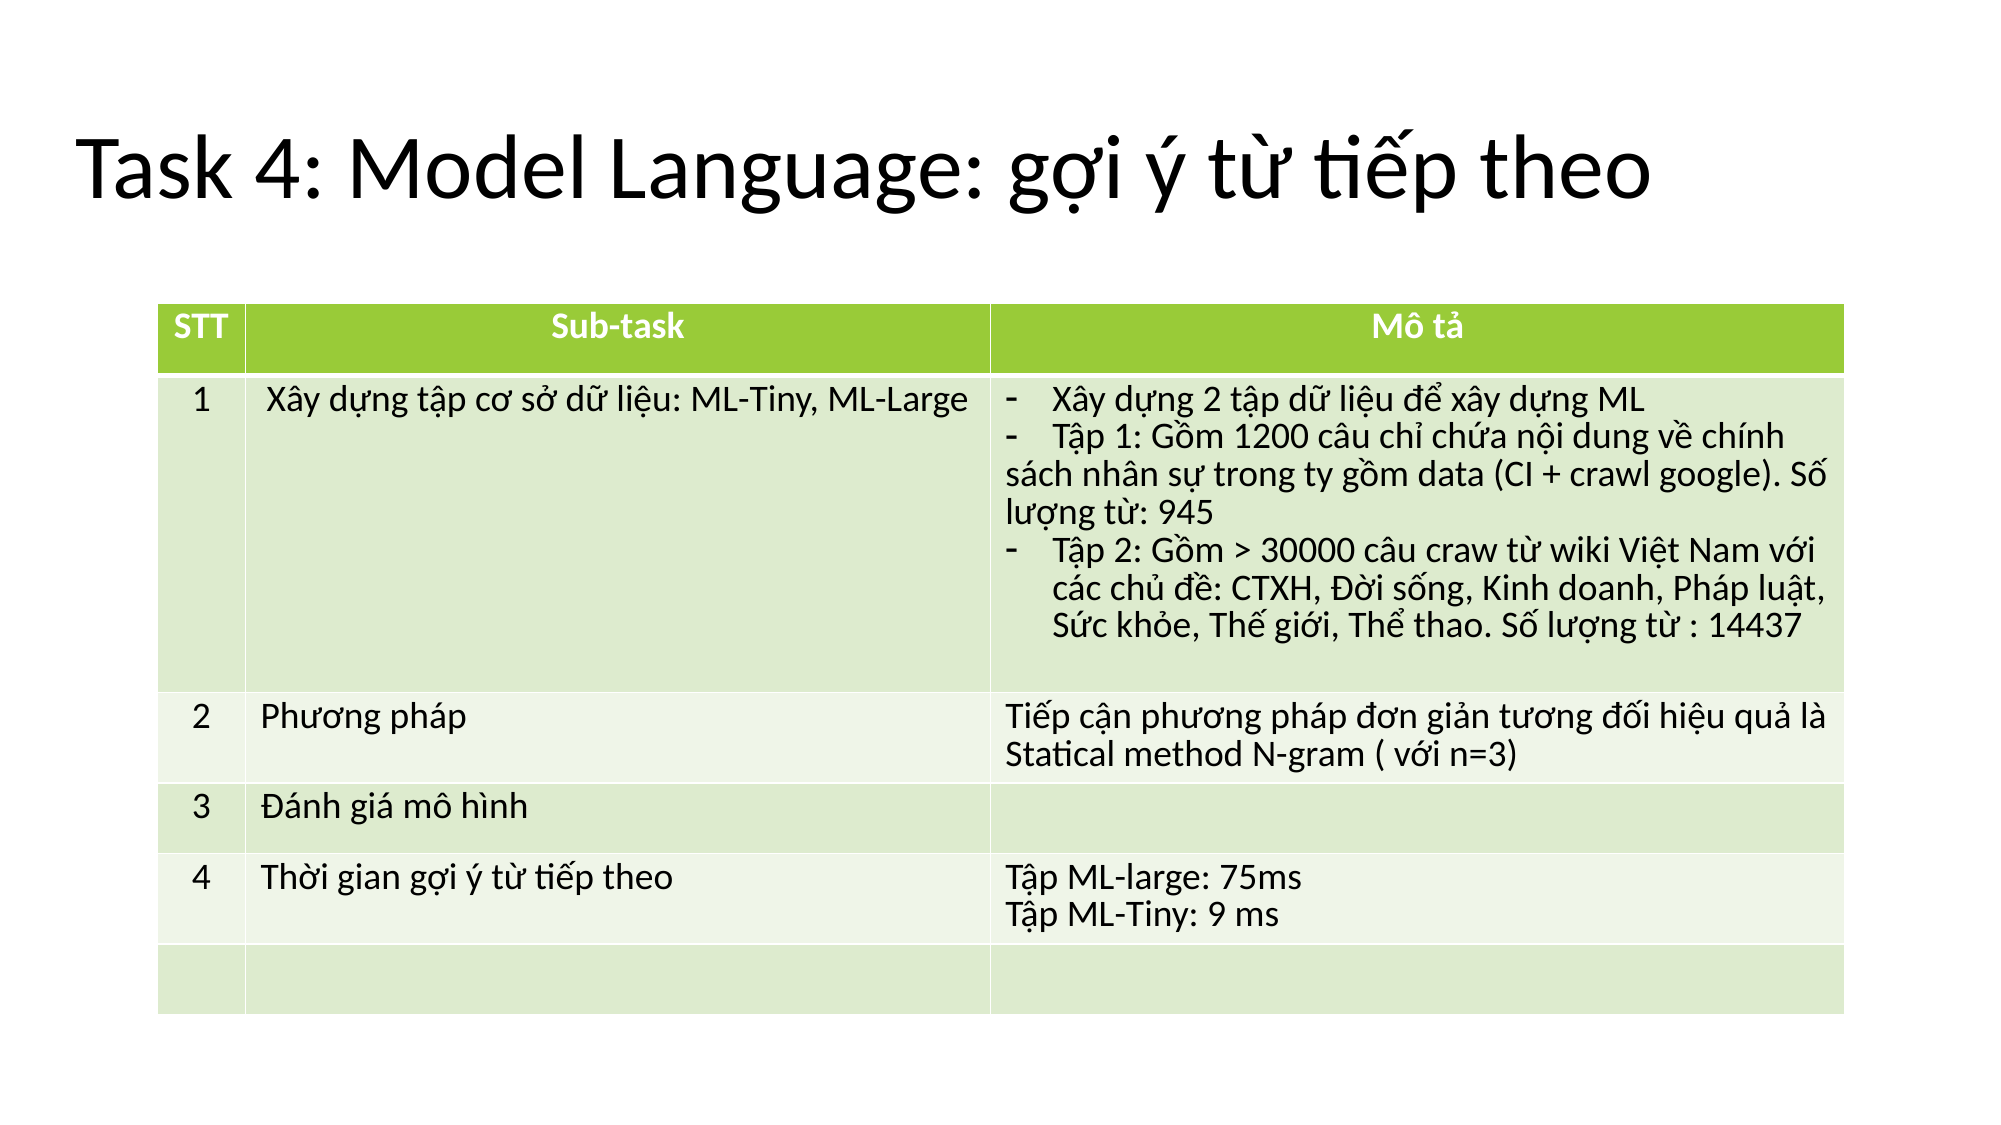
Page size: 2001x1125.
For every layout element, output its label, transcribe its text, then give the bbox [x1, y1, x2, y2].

table_cell Tiếp cận phương pháp đơn giản tương đối hiệu quả là Statical method N-gram ( với n=3) [991, 693, 1844, 782]
table_cell 4 [158, 854, 245, 943]
table_cell [246, 945, 990, 1014]
table_header Sub-task [246, 304, 990, 373]
table_cell Xây dựng tập cơ sở dữ liệu: ML-Tiny, ML-Large [246, 378, 990, 692]
table_cell 1 [158, 378, 245, 692]
table_cell [991, 784, 1844, 853]
table_cell Tập ML-large: 75ms Tập ML-Tiny: 9 ms [991, 854, 1844, 943]
table_header Mô tả [991, 304, 1844, 373]
table_cell Thời gian gợi ý từ tiếp theo [246, 854, 990, 943]
title Task 4: Model Language: gợi ý từ tiếp theo [60, 59, 1940, 278]
table_cell Đánh giá mô hình [246, 784, 990, 853]
table_header STT [158, 304, 245, 373]
table_cell 3 [158, 784, 245, 853]
table_cell Xây dựng 2 tập dữ liệu để xây dựng ML Tập 1: Gồm 1200 câu chỉ chứa nội dung về chính sách nhân sự trong ty gồm data (CI + crawl google). Số lượng từ: 945 Tập 2: Gồm > 30000 câu craw từ wiki Việt Nam với các chủ đề: CTXH, Đời sống, Kinh doanh, Pháp luật, Sức khỏe, Thế giới, Thể thao. Số lượng từ : 14437 [991, 378, 1844, 692]
table_cell [991, 945, 1844, 1014]
table_cell [158, 945, 245, 1014]
table_cell 2 [158, 693, 245, 782]
table_cell Phương pháp [246, 693, 990, 782]
